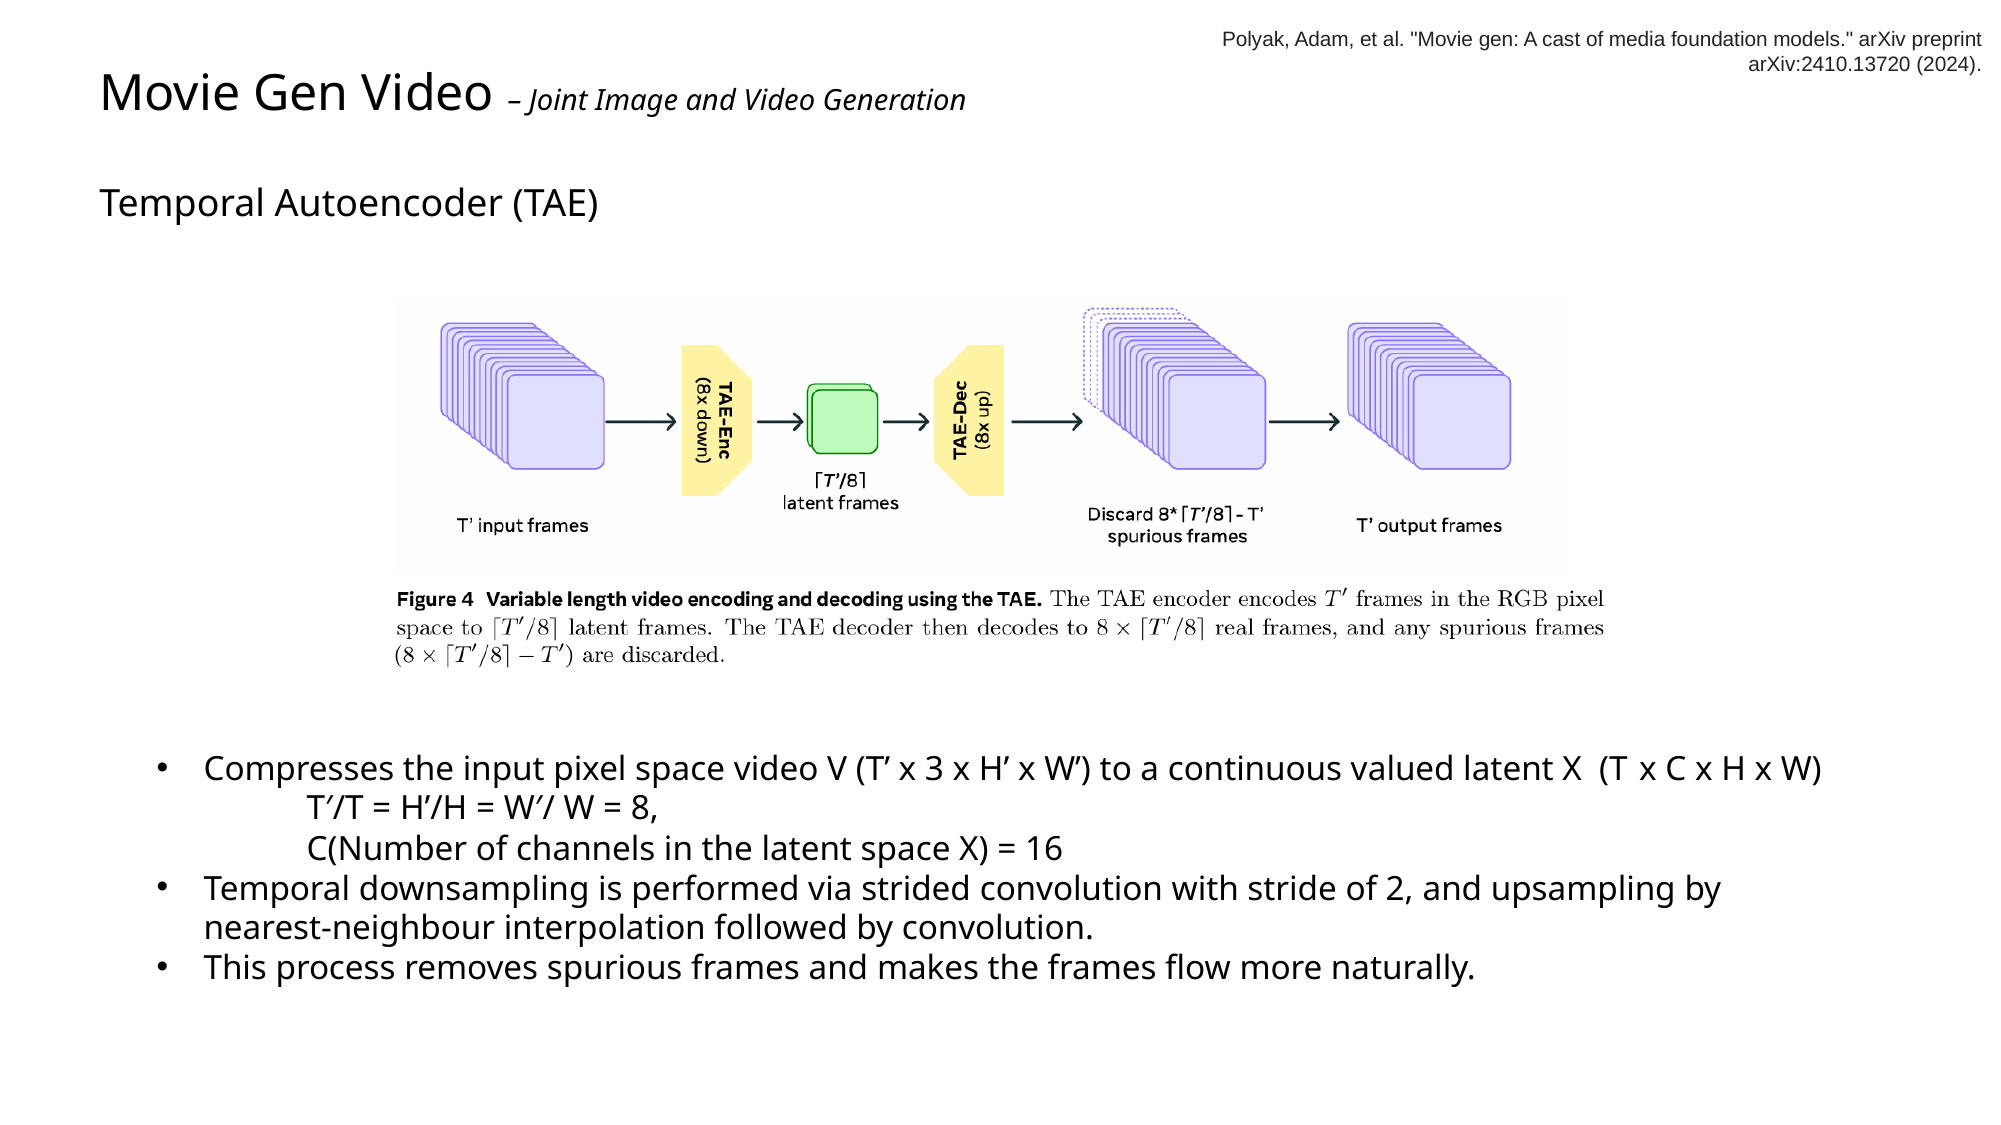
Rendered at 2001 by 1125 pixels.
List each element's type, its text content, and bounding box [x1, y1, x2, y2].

text_box Polyak, Adam, et al. "Movie gen: A cast of media foundation models." arXiv preprint arXiv:2410.13720 (2024). [980, 18, 1997, 83]
picture [385, 299, 1615, 673]
text_box Temporal Autoencoder (TAE) [84, 171, 1182, 232]
text_box Compresses the input pixel space video V (T’ x 3 x H’ x W’) to a continuous valued latent X (T x C x H x W) T′/T = H’/H = W′/ W = 8, C(Number of channels in the latent space X) = 16 Temporal downsampling is performed via strided convolution with stride of 2, and upsampling by nearest-neighbour interpolation followed by convolution. This process removes spurious frames and makes the frames flow more naturally. [141, 739, 1859, 994]
text_box Movie Gen Video – Joint Image and Video Generation [84, 53, 1059, 128]
